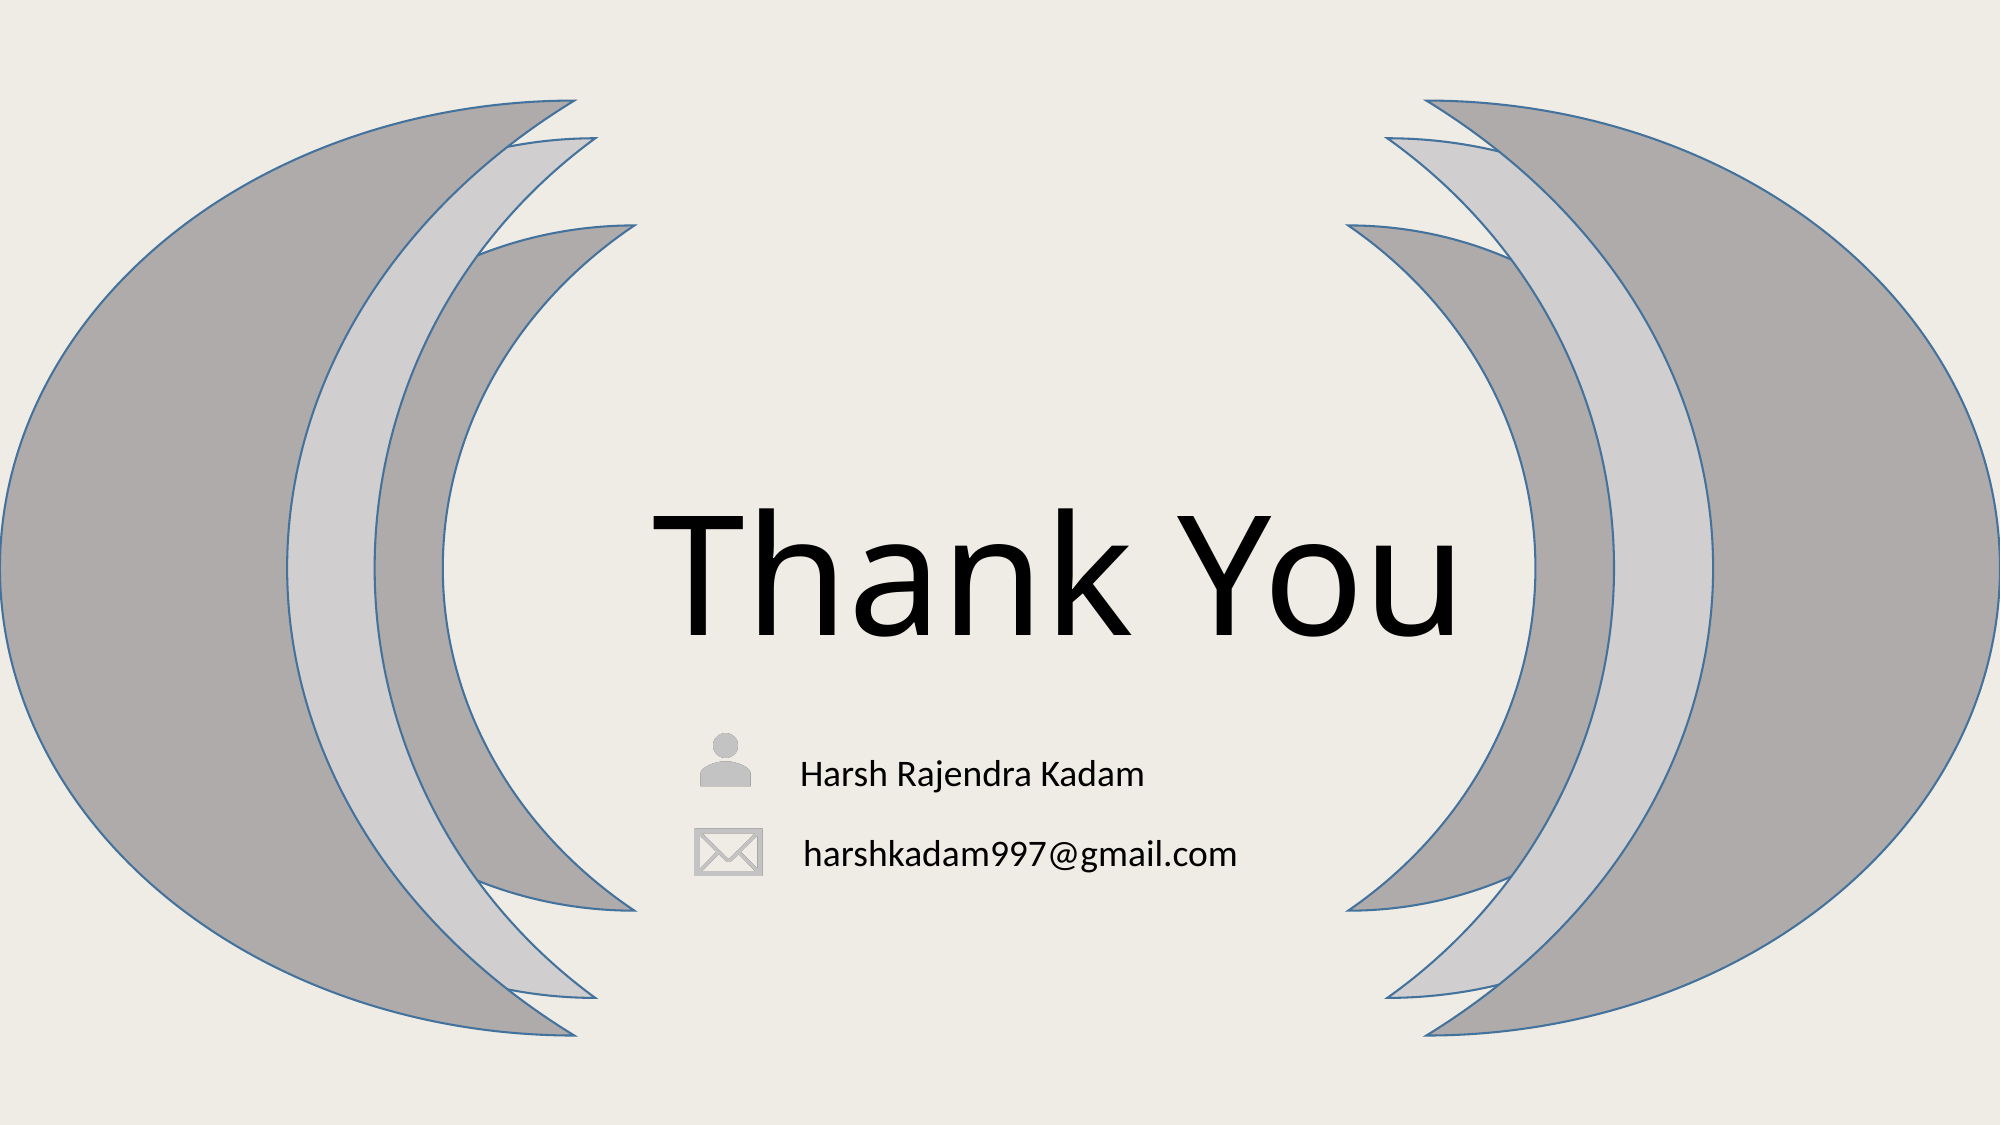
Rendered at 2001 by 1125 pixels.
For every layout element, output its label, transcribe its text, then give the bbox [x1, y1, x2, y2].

text_box [289, 137, 599, 999]
text_box [1344, 224, 1612, 912]
text_box harshkadam997@gmail.com [788, 821, 1269, 882]
text_box Thank You [638, 461, 1488, 677]
text_box [1422, 99, 2000, 1037]
text_box [0, 99, 578, 1037]
text_box [376, 224, 638, 912]
picture [687, 811, 769, 893]
text_box [1384, 137, 1712, 999]
picture [688, 722, 763, 797]
text_box Harsh Rajendra Kadam [785, 741, 1522, 801]
